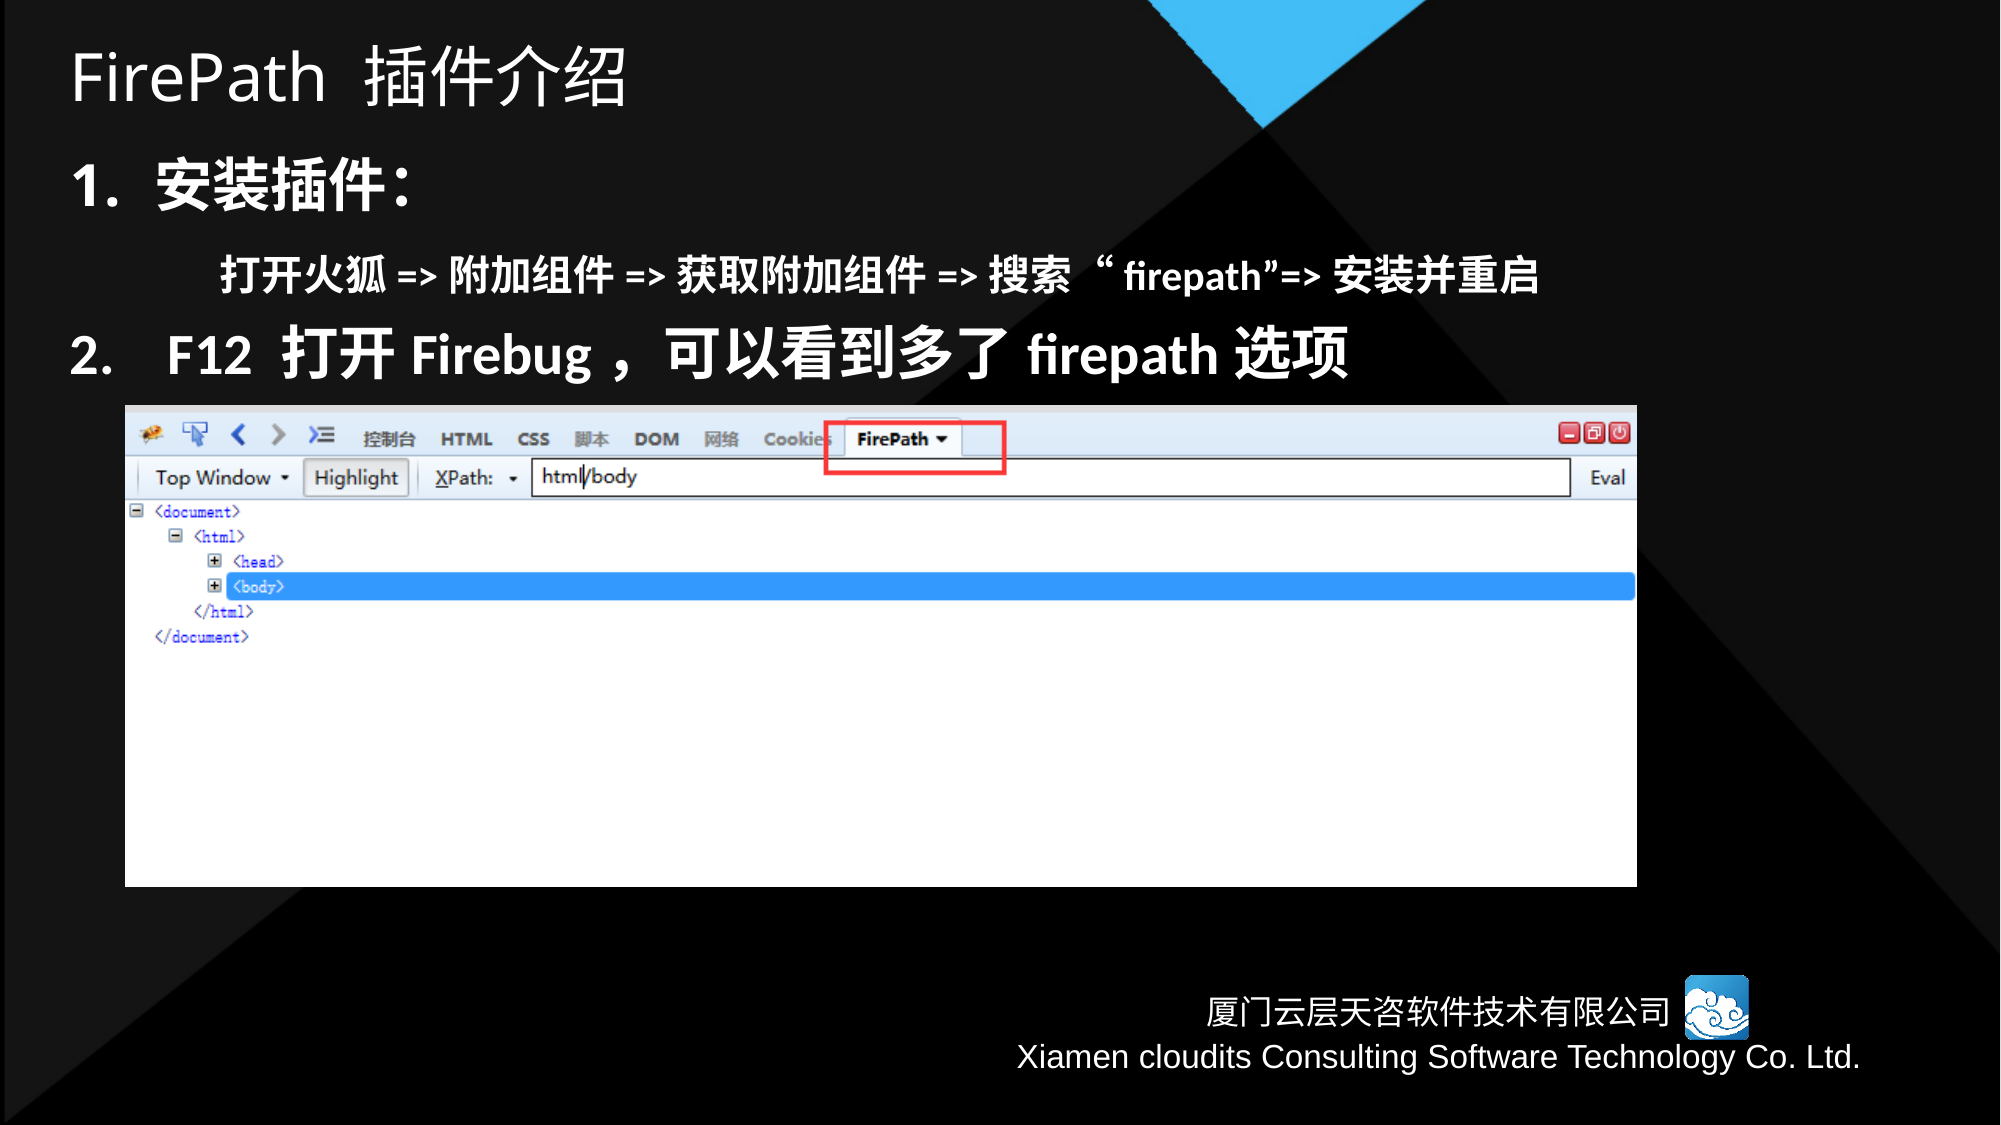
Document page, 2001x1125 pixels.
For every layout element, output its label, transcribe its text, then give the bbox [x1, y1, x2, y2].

picture [0, 0, 2001, 1125]
list 安装插件： 打开火狐=>附加组件=>获取附加组件=>搜索“firepath”=>安装并重启 2. F12 打开Firebug，可以看到多了firepath选项 [55, 149, 1780, 863]
title FirePath 插件介绍 [55, 36, 1827, 126]
